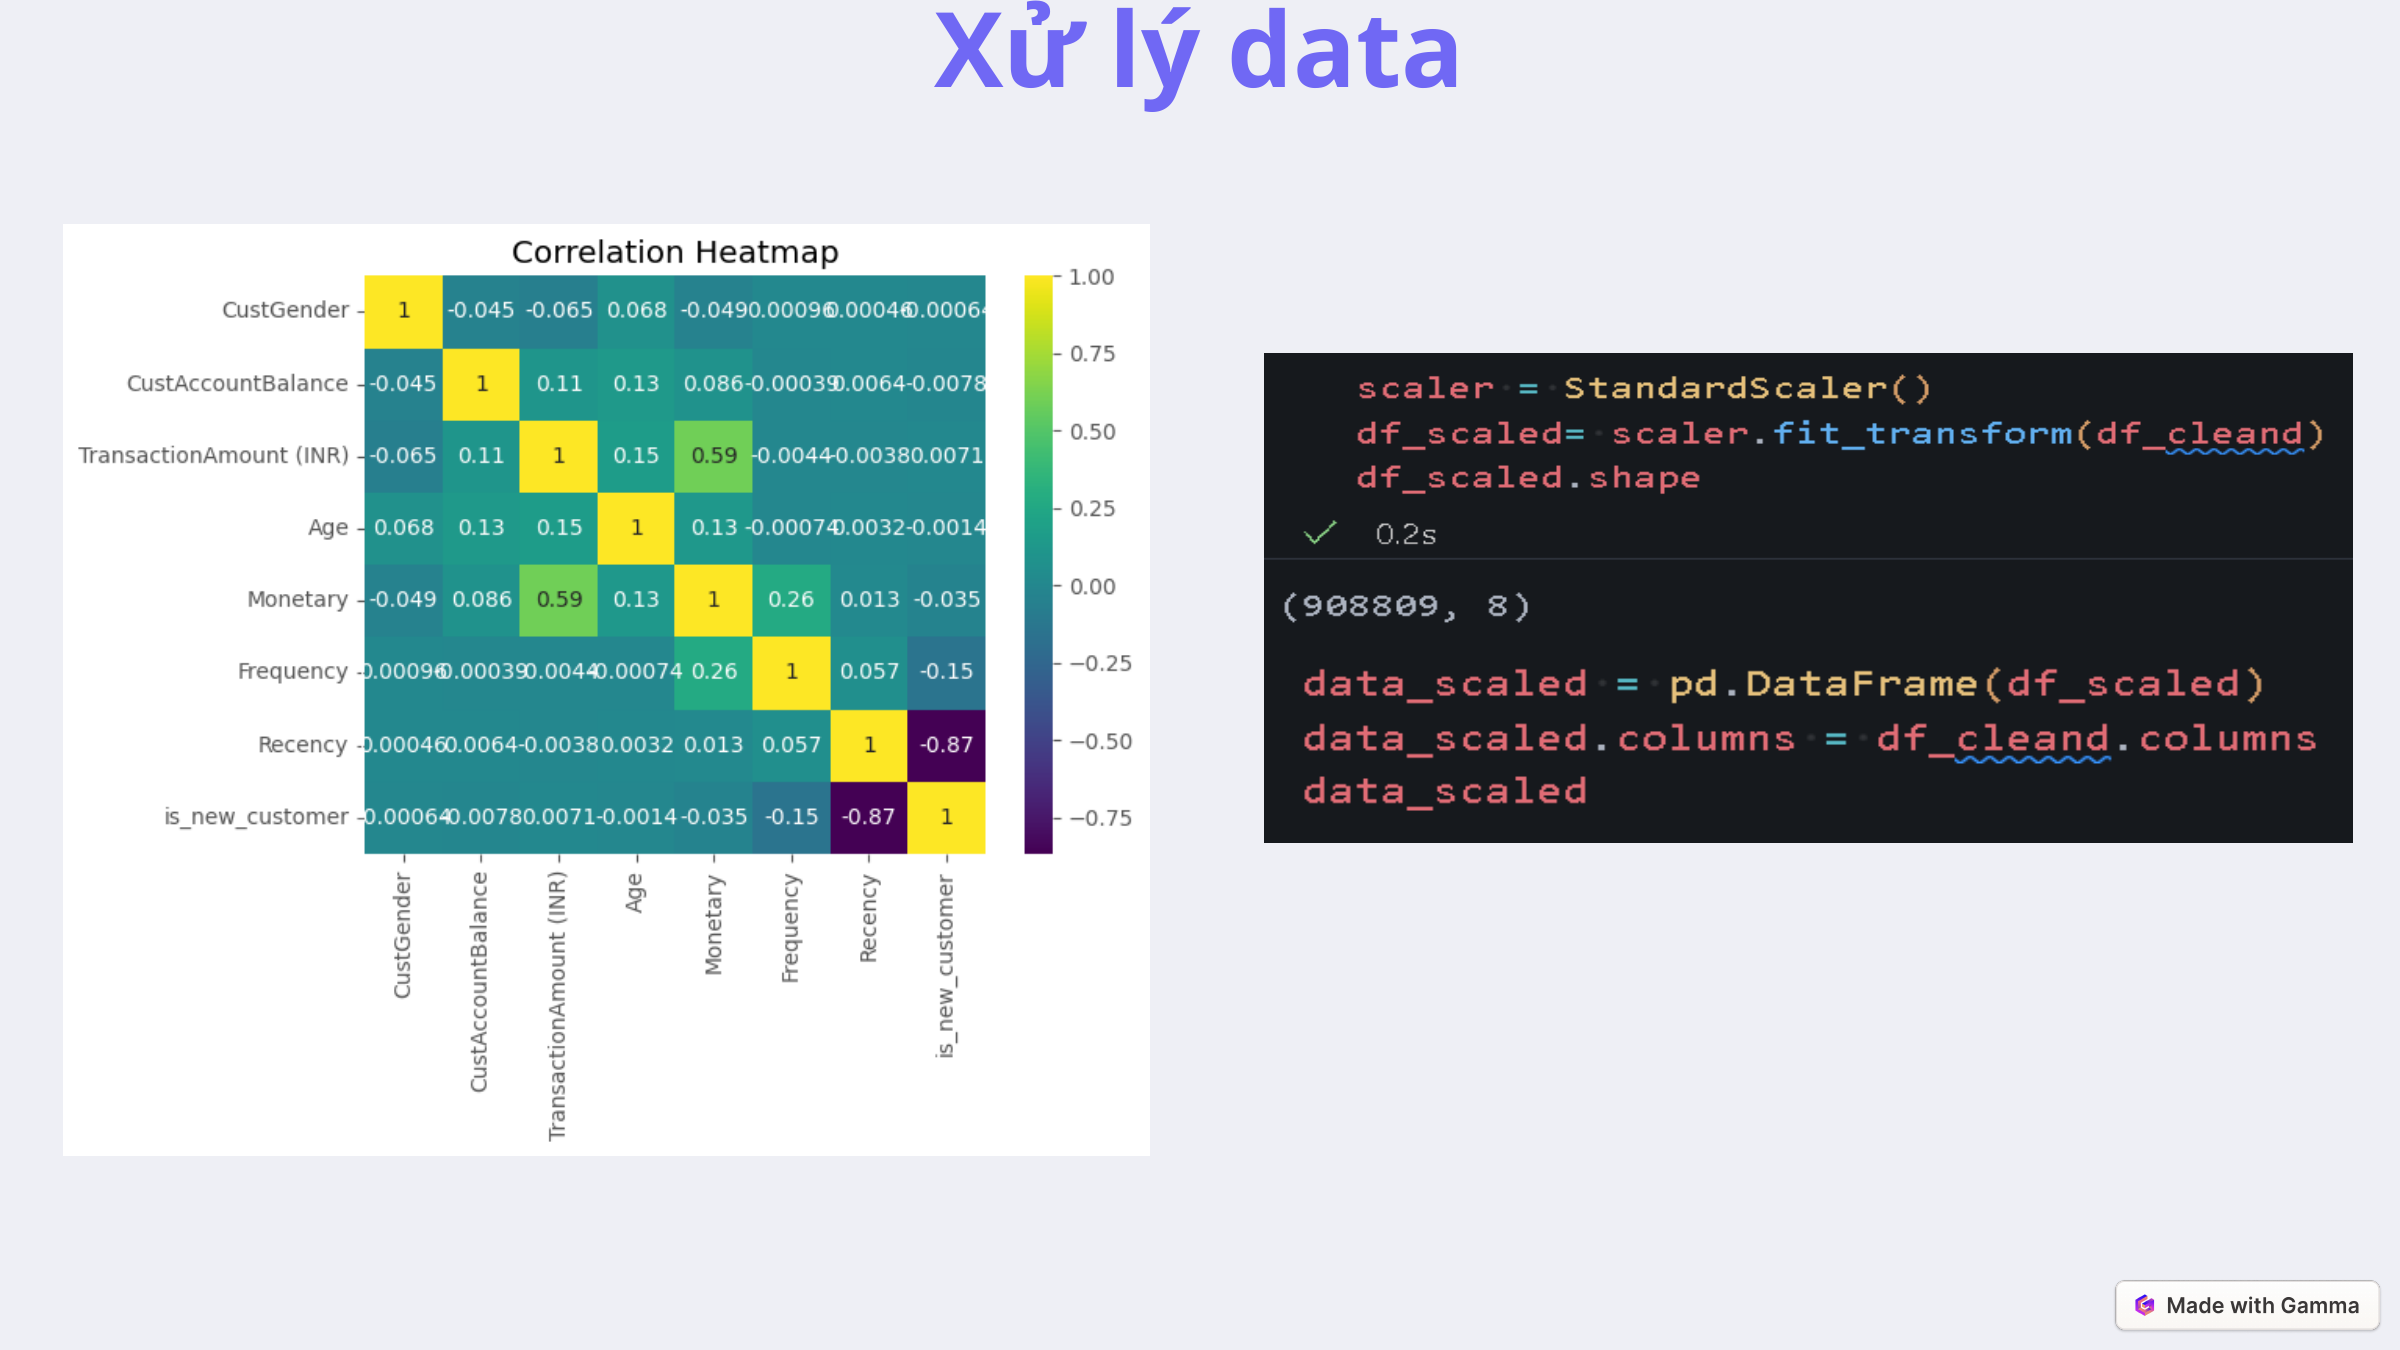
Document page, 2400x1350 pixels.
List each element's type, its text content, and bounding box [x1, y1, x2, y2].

picture [63, 224, 1151, 1156]
picture [2106, 1271, 2389, 1339]
text_box Xử lý data [445, 0, 1955, 116]
picture [1263, 353, 2353, 843]
